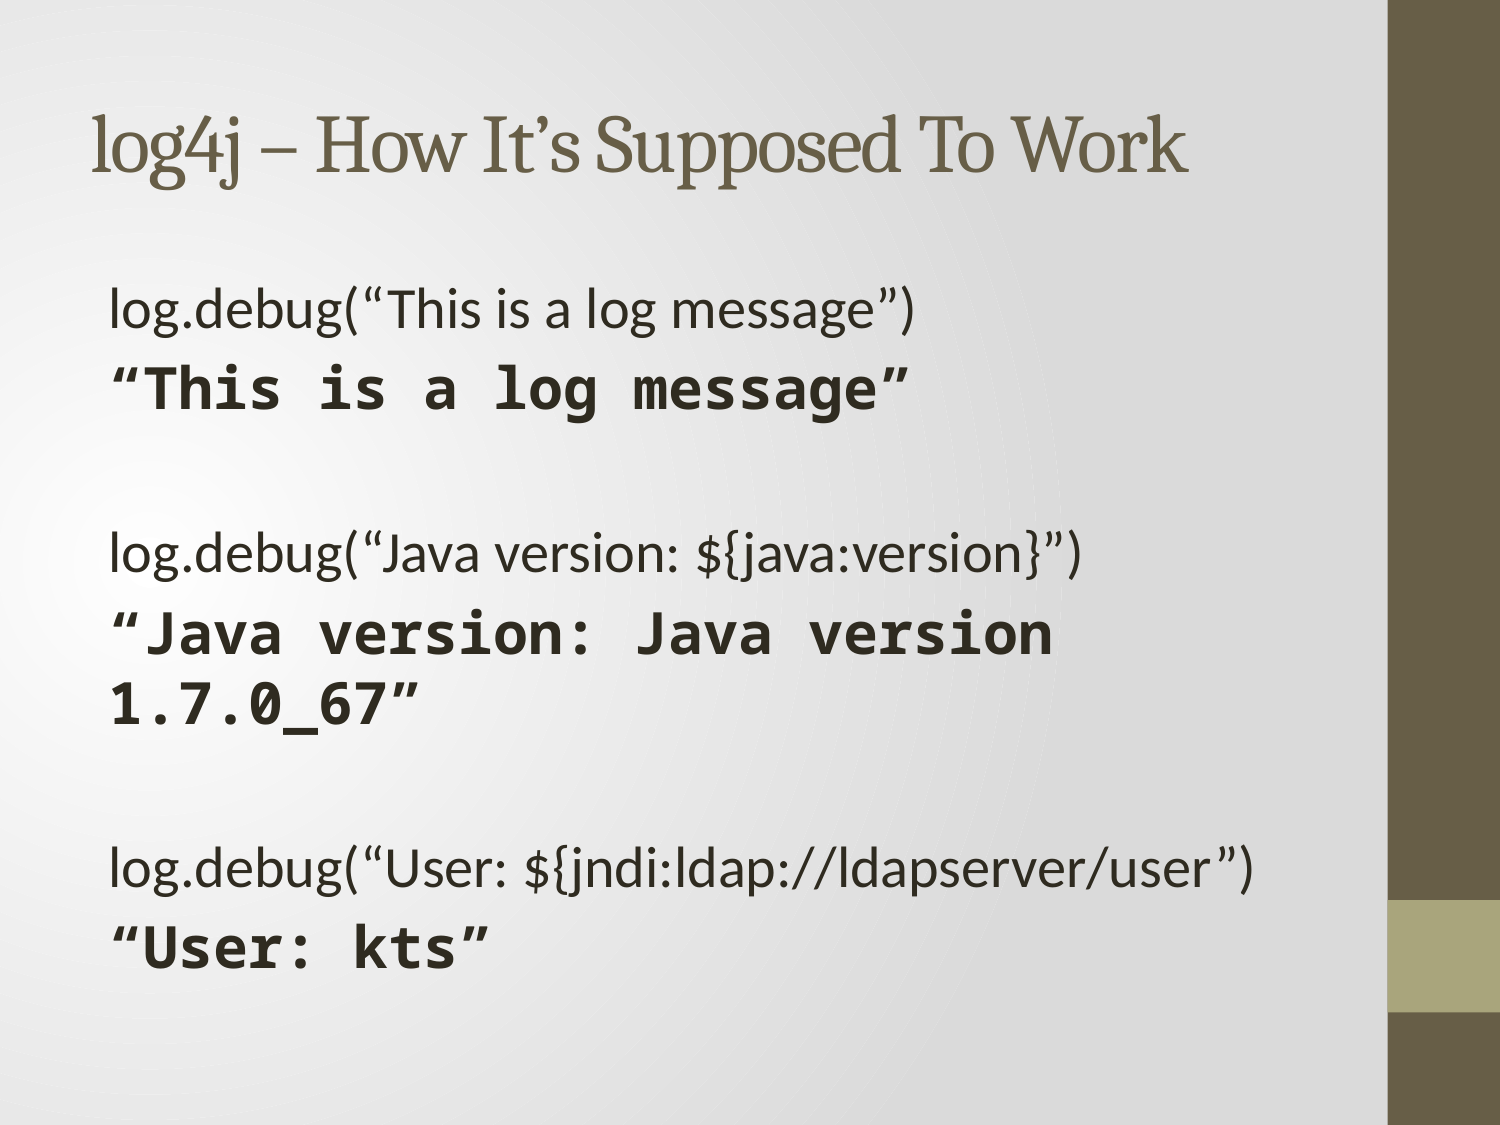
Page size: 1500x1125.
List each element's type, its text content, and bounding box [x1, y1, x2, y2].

list log.debug(“This is a log message”) “This is a log message” log.debug(“Java version: ${java:version}”) “Java version: Java version 1.7.0_67” log.debug(“User: ${jndi:ldap://ldapserver/user”) “User: kts” [75, 262, 1325, 1050]
title log4j – How It’s Supposed To Work [75, 45, 1325, 233]
